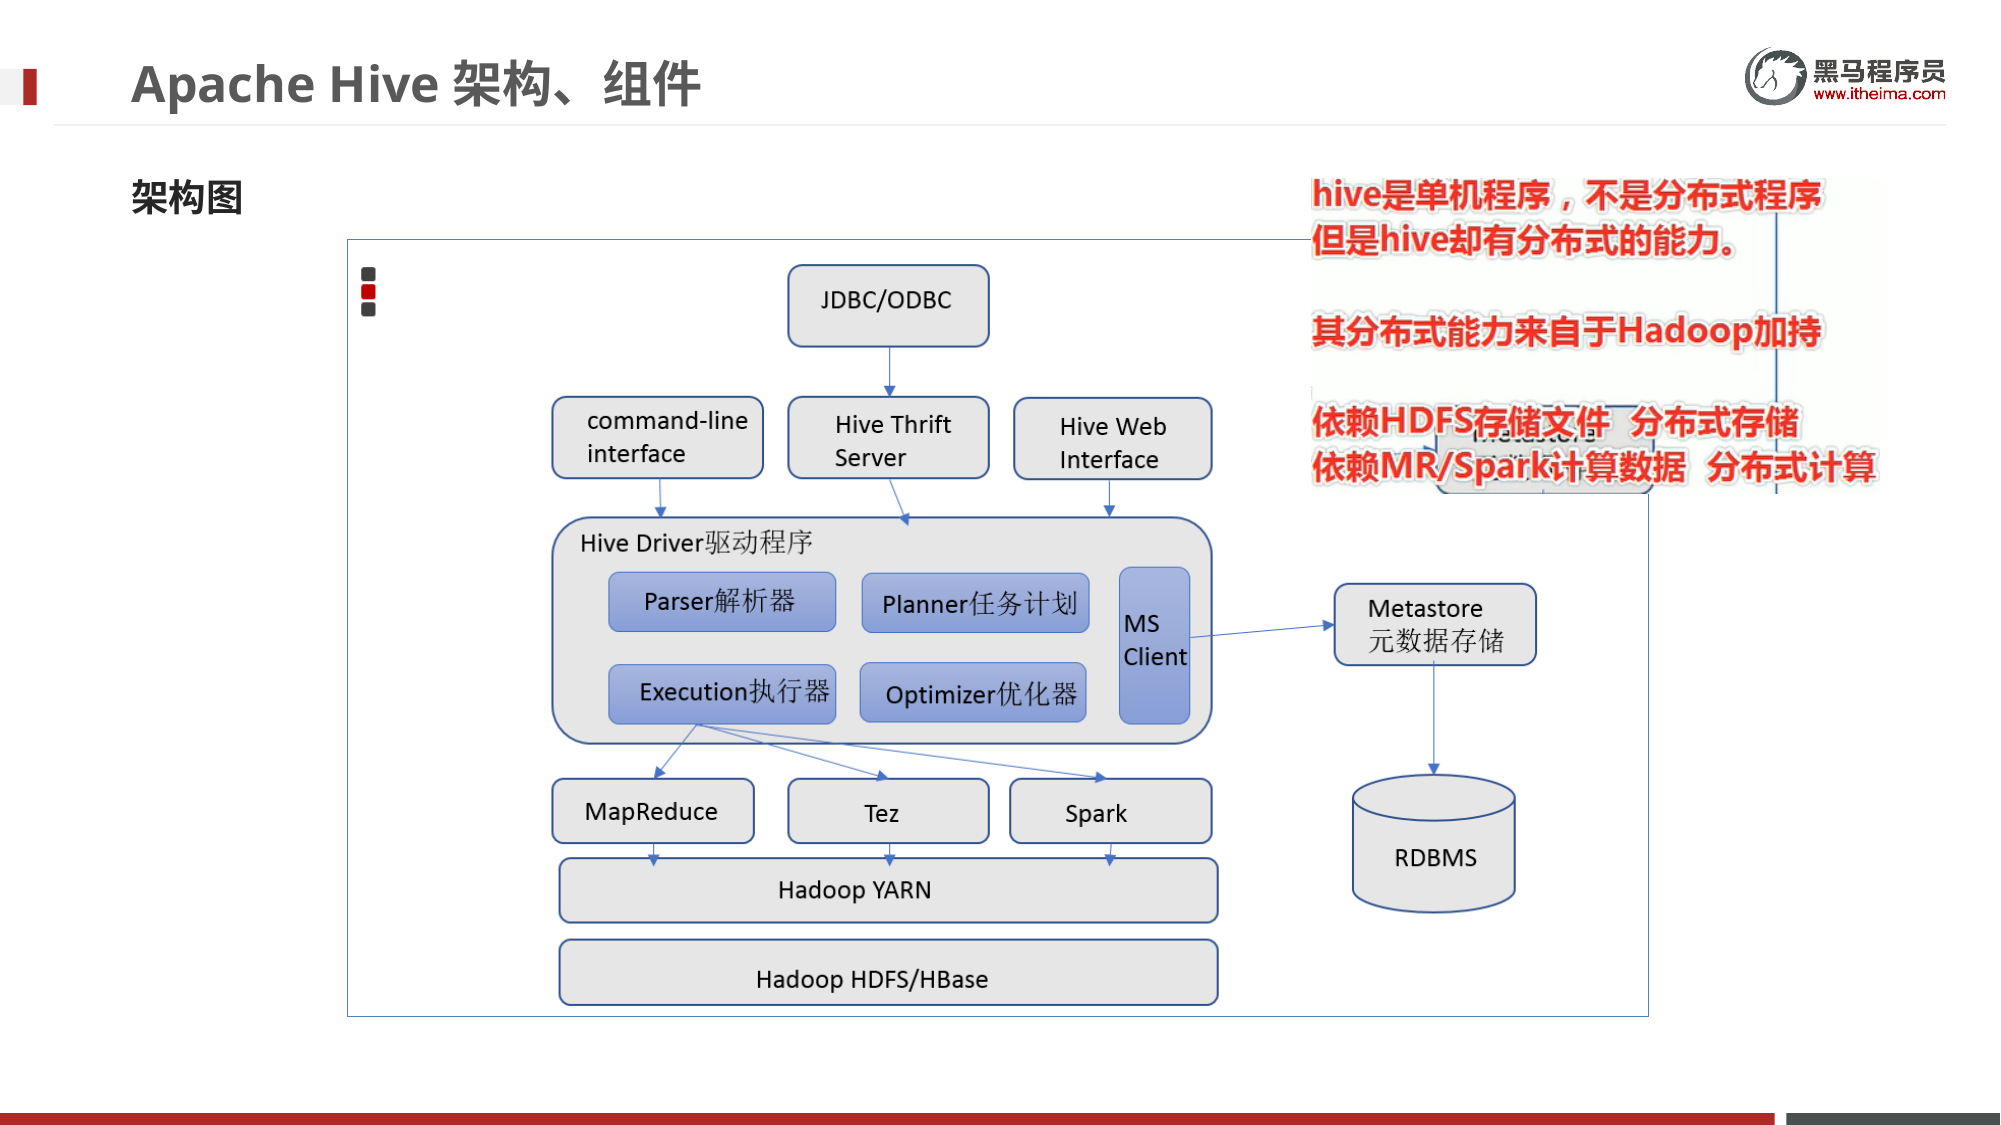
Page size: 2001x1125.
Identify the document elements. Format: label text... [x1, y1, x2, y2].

picture [347, 178, 1881, 1017]
title Apache Hive架构、组件 [116, 40, 1556, 125]
list 架构图 [116, 154, 1880, 239]
picture [1744, 46, 1946, 106]
